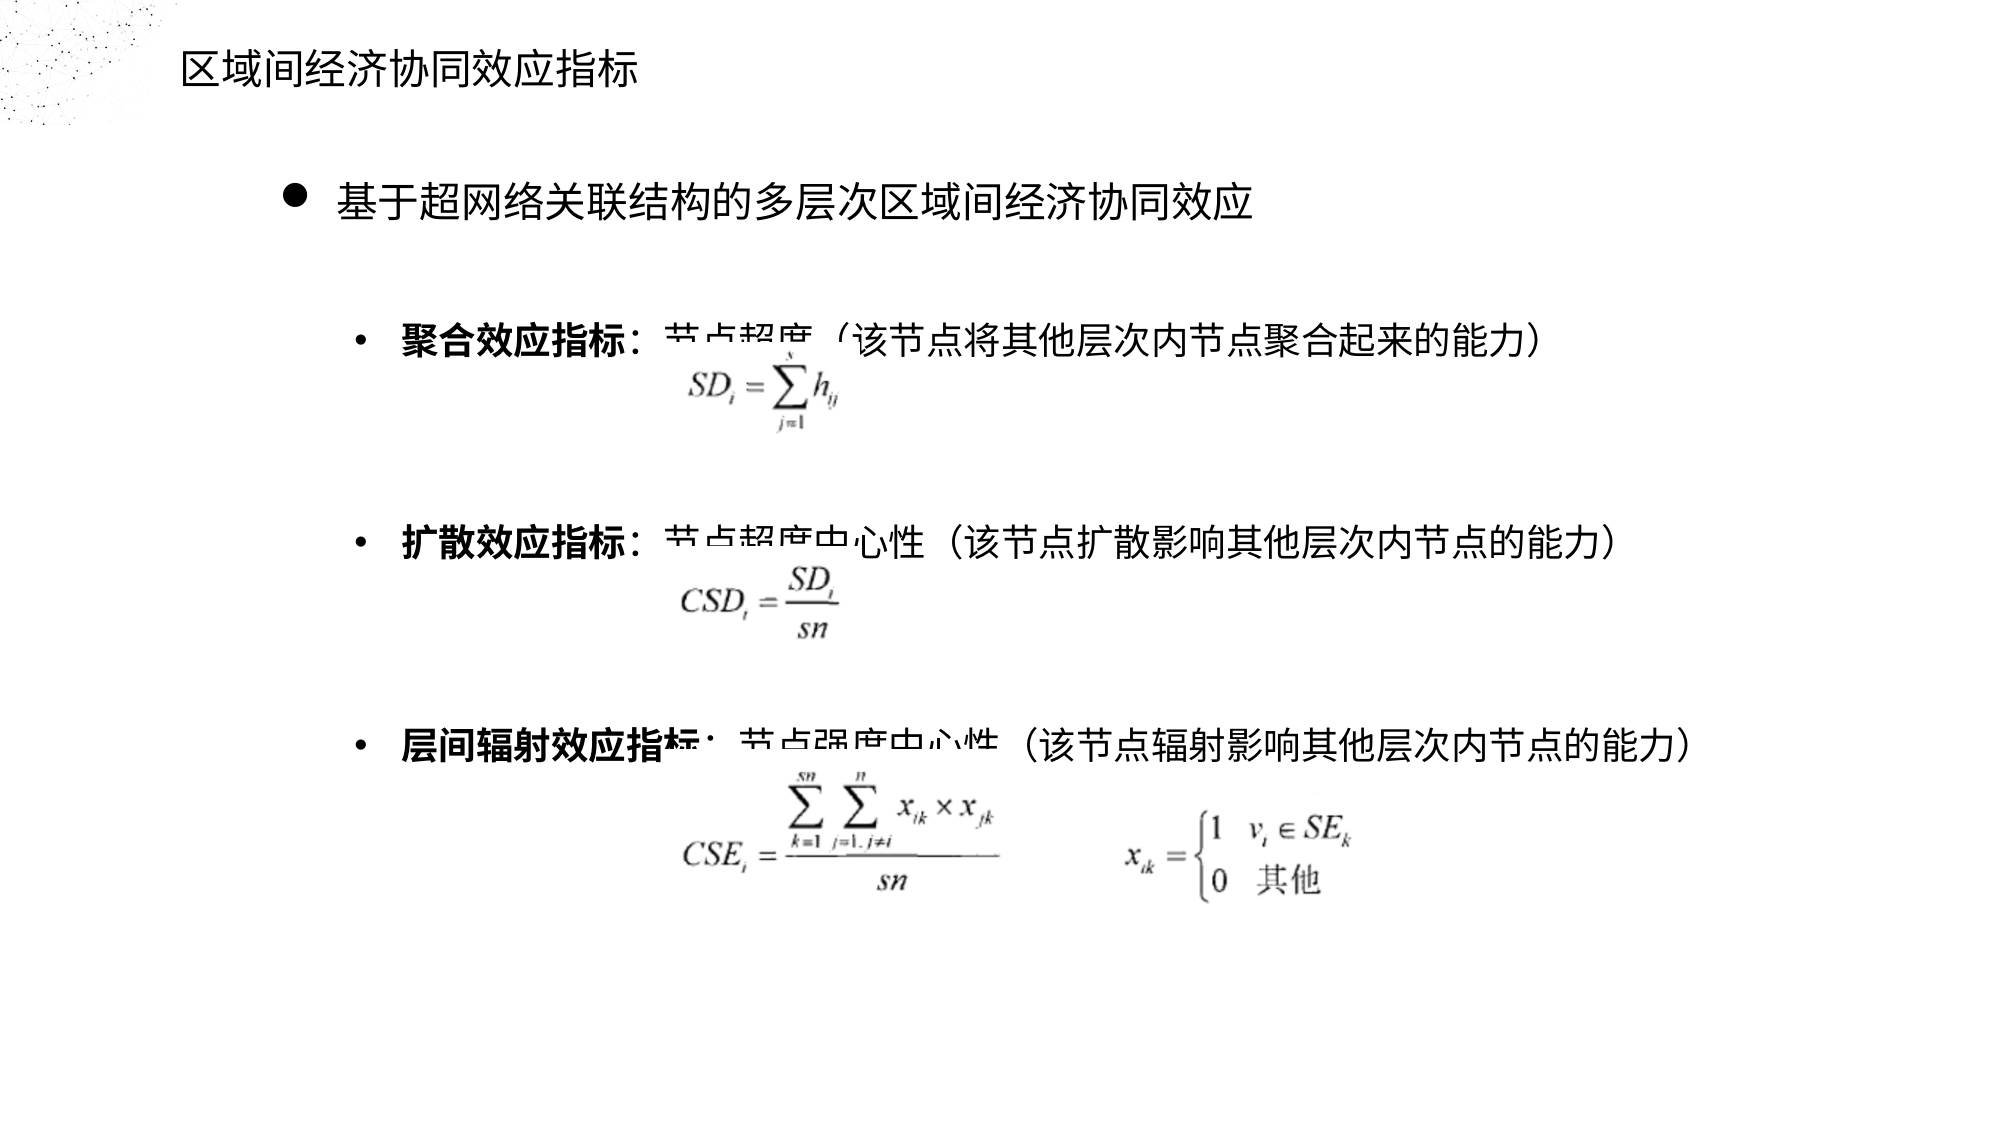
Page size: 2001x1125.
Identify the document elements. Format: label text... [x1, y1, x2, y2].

text_box 区域间经济协同效应指标 [186, 20, 811, 100]
picture [1112, 792, 1359, 914]
text_box 基于超网络关联结构的多层次区域间经济协同效应 [264, 168, 339, 233]
picture [663, 749, 1014, 902]
picture [674, 342, 860, 438]
text_box 聚合效应指标：节点超度（该节点将其他层次内节点聚合起来的能力） 扩散效应指标：节点超度中心性（该节点扩散影响其他层次内节点的能力） 层间辐射效应指标：节点强度中心性（该节点辐射影响其他层次内节点的能力） [339, 152, 1799, 775]
picture [663, 546, 860, 648]
picture [0, 0, 186, 139]
